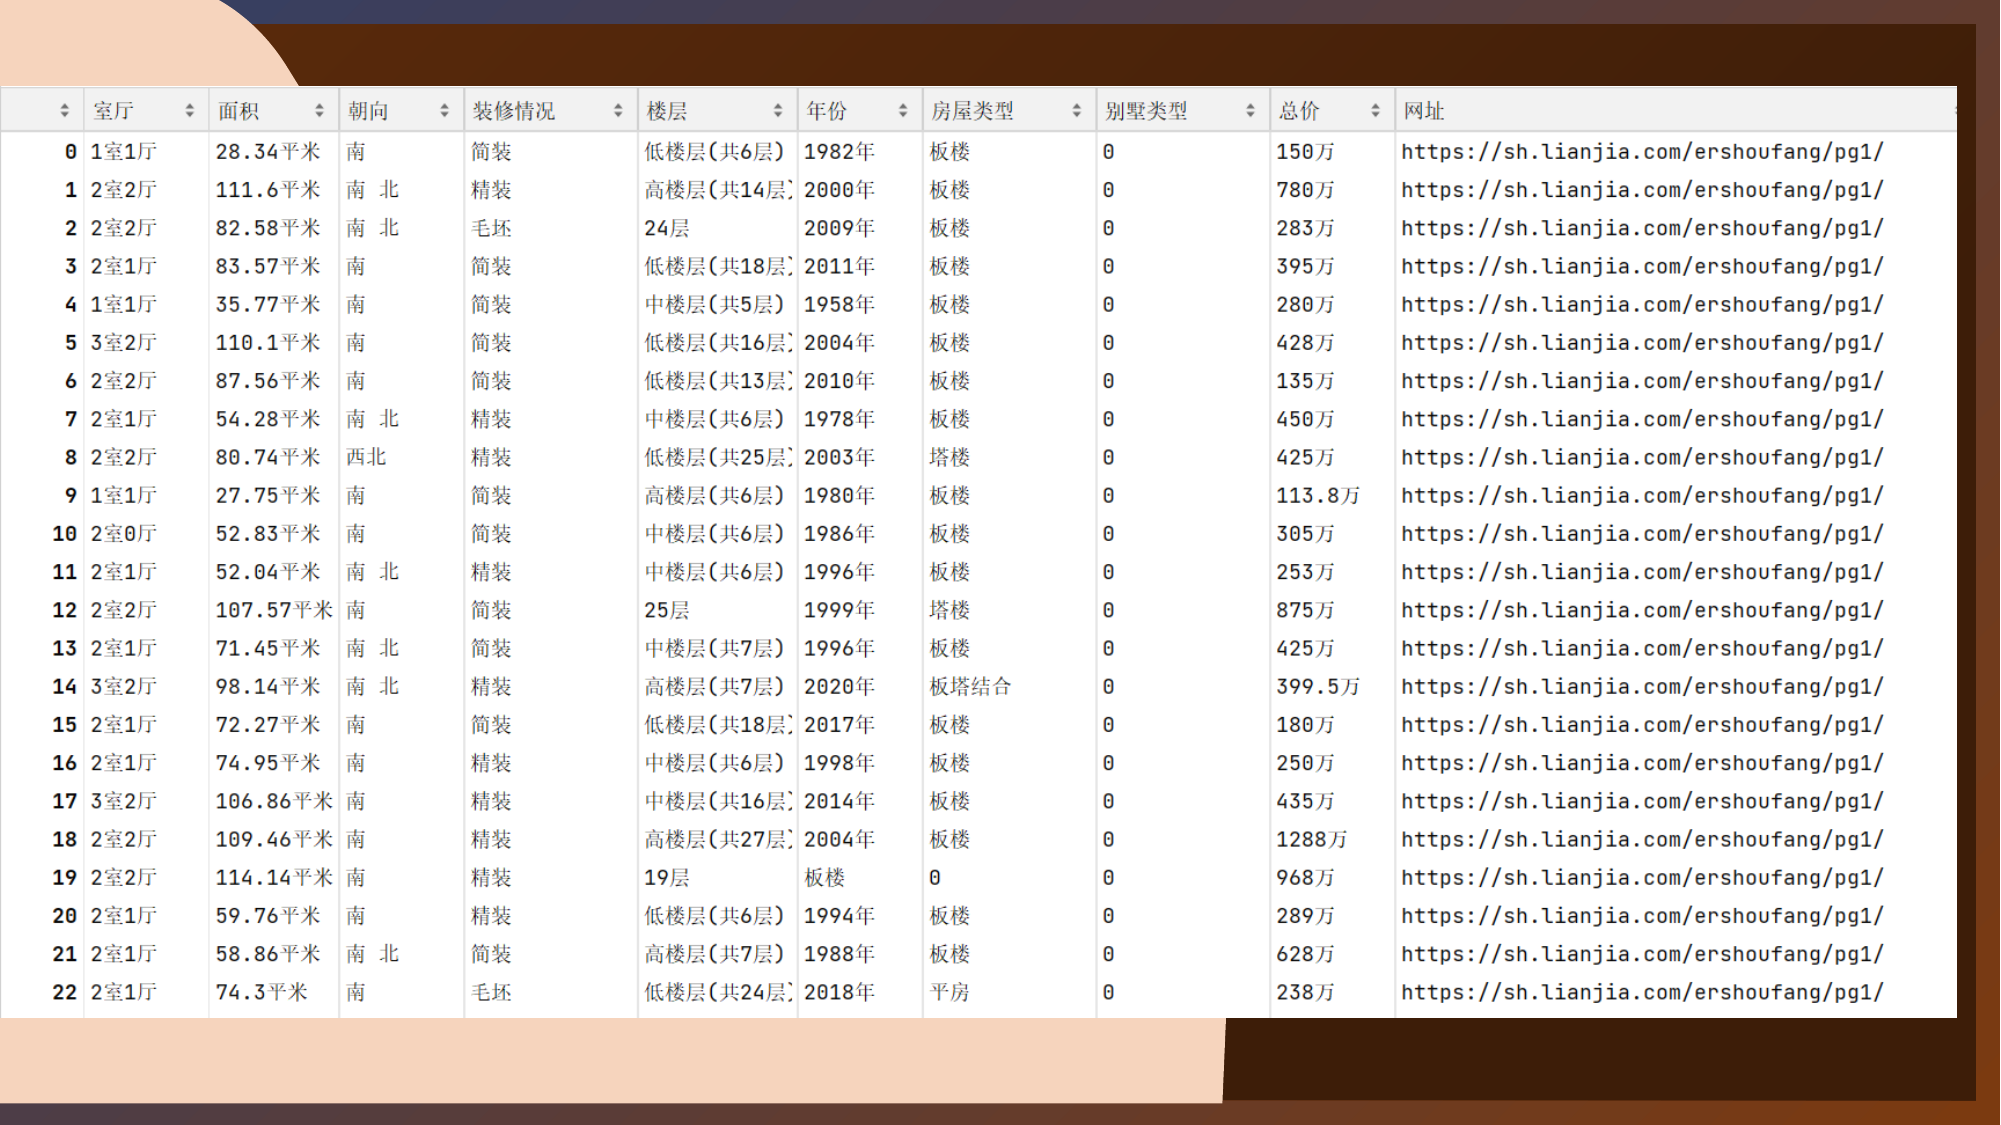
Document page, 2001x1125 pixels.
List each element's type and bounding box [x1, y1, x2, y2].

text_box [0, 0, 299, 86]
text_box [0, 1019, 1226, 1104]
picture [0, 86, 1957, 1019]
